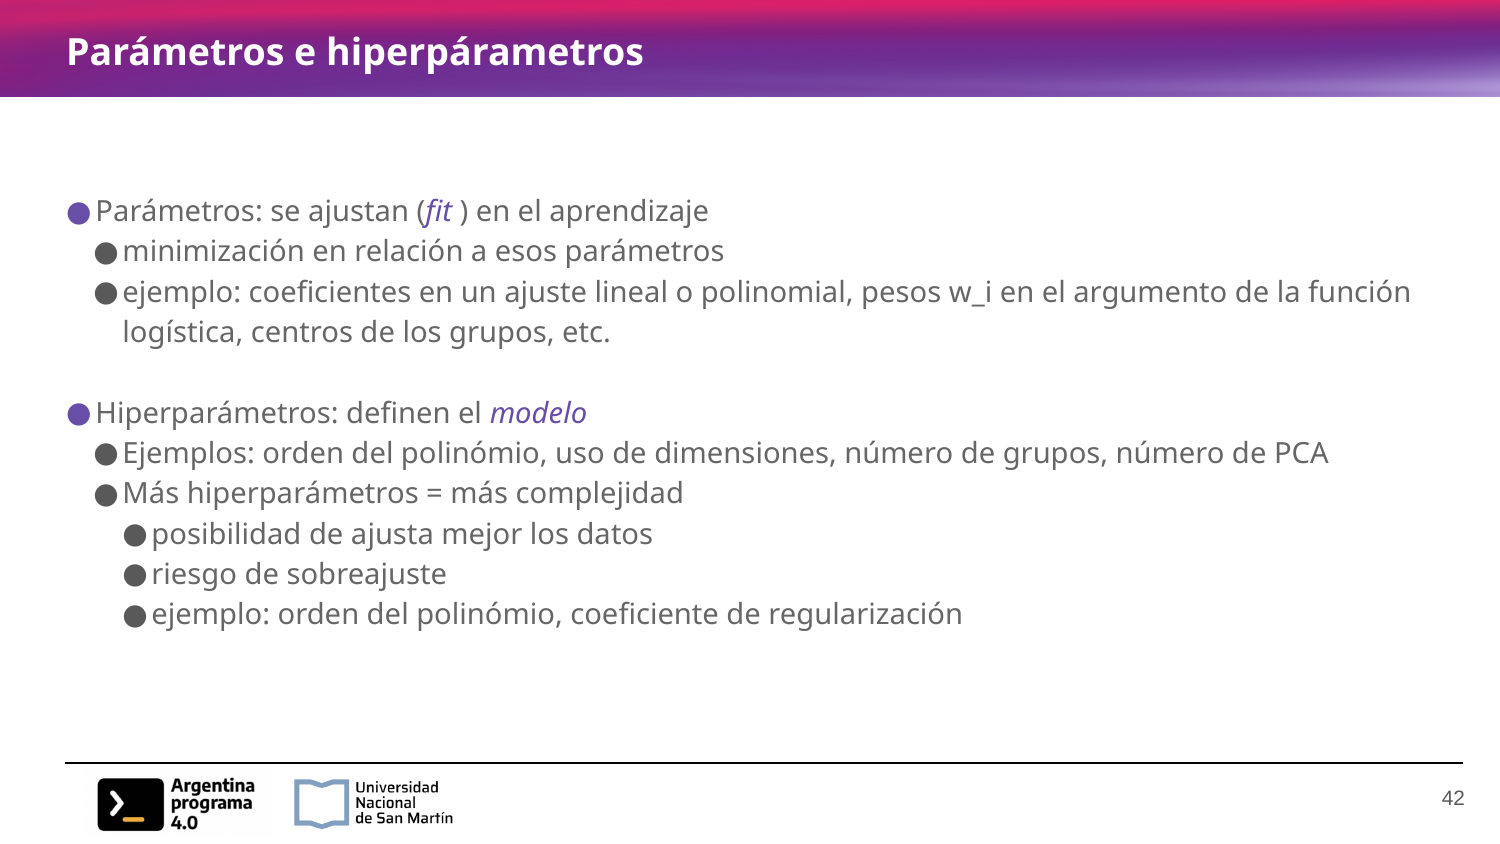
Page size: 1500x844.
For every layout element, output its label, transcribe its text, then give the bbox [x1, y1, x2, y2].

picture [277, 767, 478, 841]
picture [82, 764, 273, 838]
title Parámetros e hiperpárametros [51, 12, 1449, 88]
slide_number ‹#› [1389, 764, 1480, 830]
picture [0, 0, 1500, 97]
list Parámetros: se ajustan (fit ) en el aprendizaje minimización en relación a esos parámetros ejemplo: coeficientes en un ajuste lineal o polinomial, pesos w_i en el argumento de la función logística, centros de los grupos, etc. Hiperparámetros: definen el modelo Ejemplos: orden del polinómio, uso de dimensiones, número de grupos, número de PCA Más hiperparámetros = más complejidad posibilidad de ajusta mejor los datos riesgo de sobreajuste ejemplo: orden del polinómio, coeficiente de regularización [51, 136, 1449, 750]
